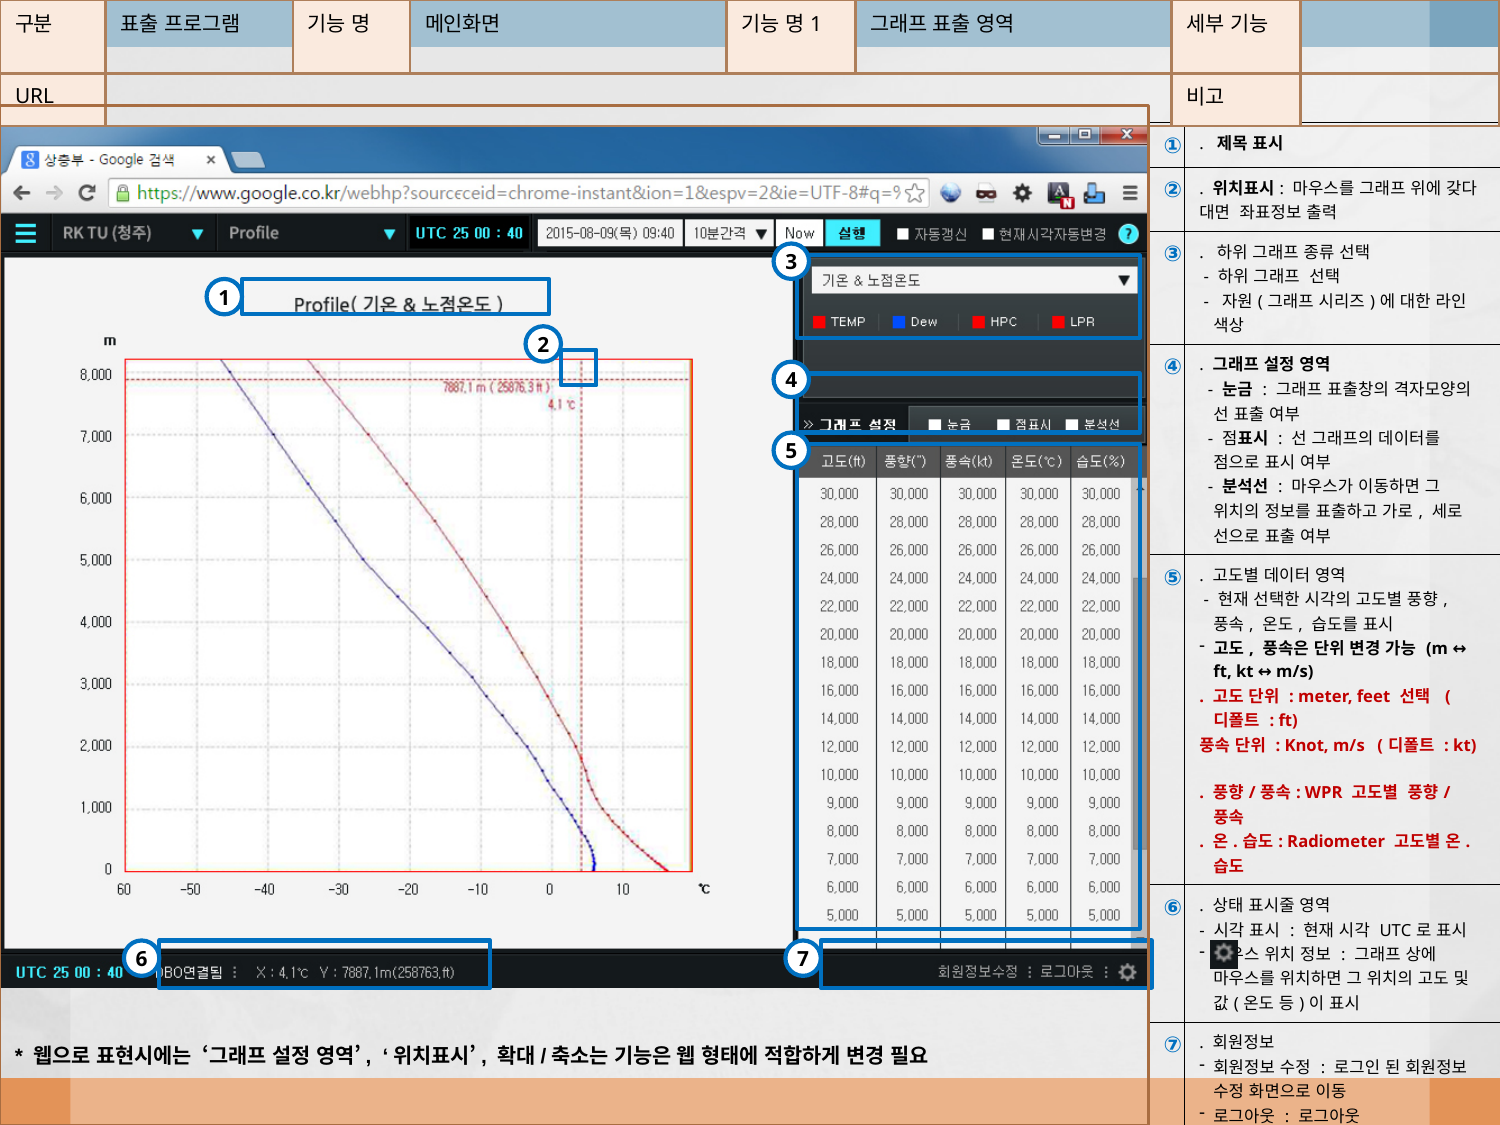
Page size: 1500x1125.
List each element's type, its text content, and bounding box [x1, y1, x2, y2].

table_header . 제목 표시 [1185, 127, 1500, 167]
table_cell ⑤ [1153, 555, 1184, 884]
table_cell . 위치표시: 마우스를 그래프 위에 갖다 대면 좌표정보 출력 [1185, 168, 1500, 231]
table_cell . 그래프 설정 영역 - 눈금 : 그래프 표출창의 격자모양의 선 표출 여부 - 점표시 : 선 그래프의 데이터를 점으로 표시 여부 - 분석선 : 마우스가 이동하면 그 위치의 정보를 표출하고 가로, 세로 선으로 표출 여부 [1185, 345, 1500, 554]
text_box [0, 0, 1500, 75]
table_cell ⑦ [1150, 1023, 1184, 1125]
picture [0, 125, 1150, 988]
picture [1210, 940, 1238, 969]
table_cell ⑥ [1150, 885, 1184, 1022]
text_box [0, 989, 1150, 1125]
table_cell . 회원정보 회원정보 수정 : 로그인 된 회원정보 수정 화면으로 이동 로그아웃 : 로그아웃 : 환경설정 화면으로 이동 [1185, 1023, 1500, 1125]
table_cell ② [1153, 168, 1184, 231]
table_cell . 상태 표시줄 영역 - 시각 표시 : 현재 시각 UTC로 표시 마우스 위치 정보 : 그래프 상에 마우스를 위치하면 그 위치의 고도 및 값(온도 등)이 표시 [1185, 885, 1500, 1022]
table_cell [1302, 75, 1498, 125]
text_box [0, 104, 1150, 123]
table_cell URL [1, 75, 104, 104]
table_cell . 하위 그래프 종류 선택 - 하위 그래프 선택 - 자원(그래프 시리즈)에 대한 라인 색상 [1185, 232, 1500, 344]
table_header ① [1152, 127, 1184, 167]
table_cell ③ [1153, 232, 1184, 344]
table_cell . 고도별 데이터 영역 - 현재 선택한 시각의 고도별 풍향, 풍속, 온도, 습도를 표시 고도, 풍속은 단위 변경 가능 (m ↔ ft, kt ↔ m/s) . 고도 단위 : meter, feet 선택 (디폴트 : ft) 풍속 단위 : Knot, m/s (디폴트 : kt) . 풍향/풍속: WPR 고도별 풍향/풍속 . 온.습도: Radiometer 고도별 온.습도 [1185, 555, 1500, 884]
table_cell ④ [1153, 345, 1184, 554]
table_cell 비고 [1173, 75, 1299, 125]
table_cell [107, 75, 1170, 125]
